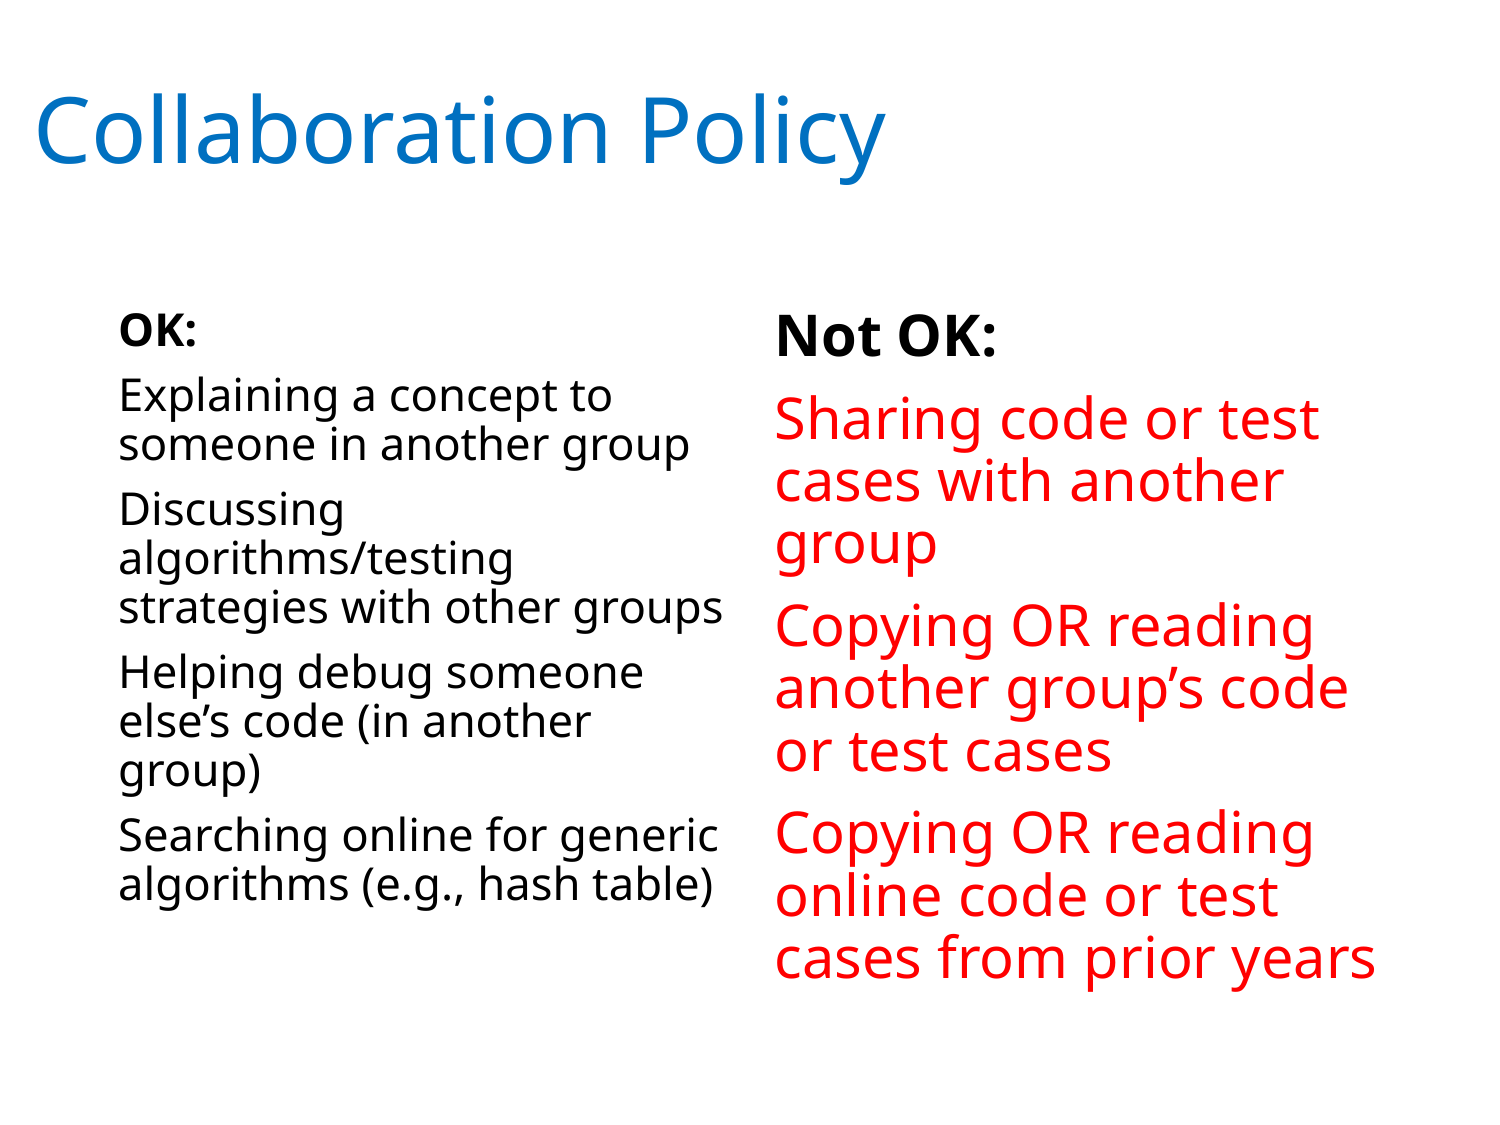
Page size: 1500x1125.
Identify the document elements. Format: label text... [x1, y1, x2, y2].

list Not OK: Sharing code or test cases with another group Copying OR reading another group’s code or test cases Copying OR reading online code or test cases from prior years [759, 299, 1397, 1014]
title Collaboration Policy [18, 25, 1312, 243]
list OK: Explaining a concept to someone in another group Discussing algorithms/testing strategies with other groups Helping debug someone else’s code (in another group) Searching online for generic algorithms (e.g., hash table) [103, 299, 741, 1014]
